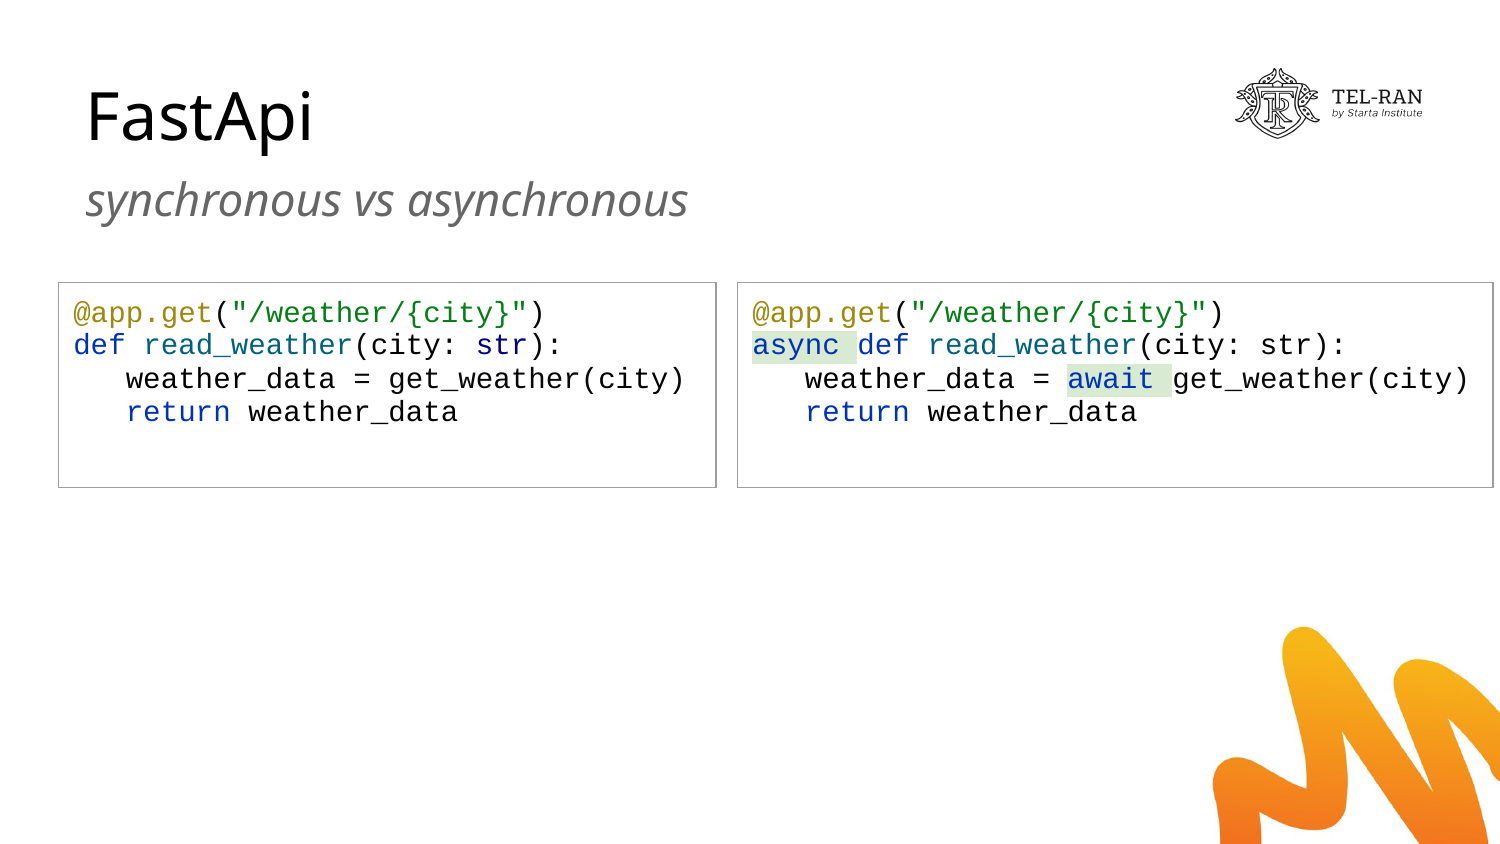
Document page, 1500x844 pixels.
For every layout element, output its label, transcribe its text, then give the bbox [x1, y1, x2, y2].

subtitle synchronous vs asynchronous [70, 155, 1237, 676]
picture [1211, 625, 1500, 844]
picture [1237, 68, 1422, 139]
table_header @app.get("/weather/{city}") async def read_weather(city: str): weather_data = await get_weather(city) return weather_data [738, 283, 1492, 487]
table_header @app.get("/weather/{city}") def read_weather(city: str): weather_data = get_weather(city) return weather_data [59, 283, 715, 487]
title FastApi [70, 59, 1237, 155]
